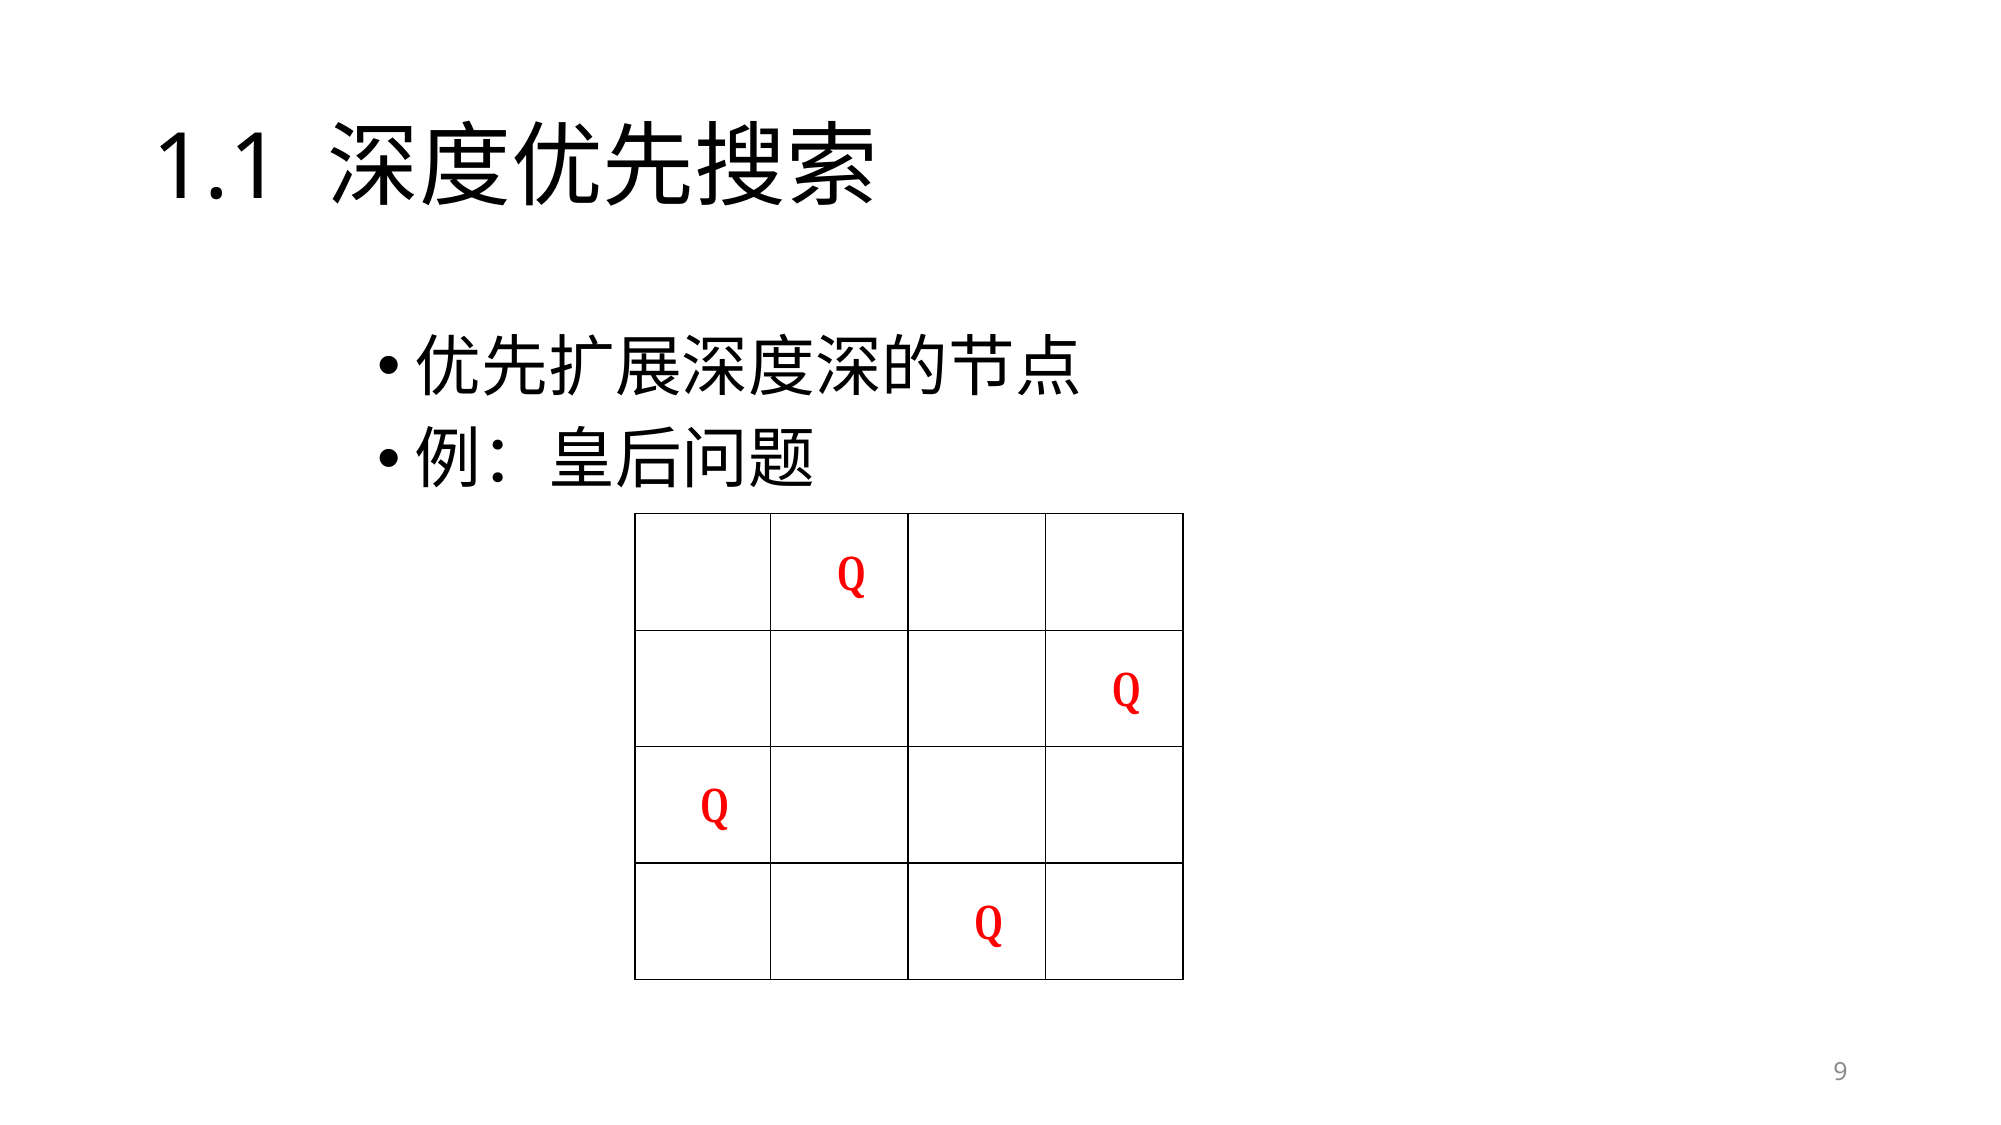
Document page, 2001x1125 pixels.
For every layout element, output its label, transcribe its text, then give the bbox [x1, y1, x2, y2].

slide_number 9 [1412, 1042, 1863, 1103]
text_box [626, 513, 1254, 1039]
list 优先扩展深度深的节点 例：皇后问题 [362, 324, 1625, 1000]
title 1.1 深度优先搜索 [137, 59, 1863, 278]
